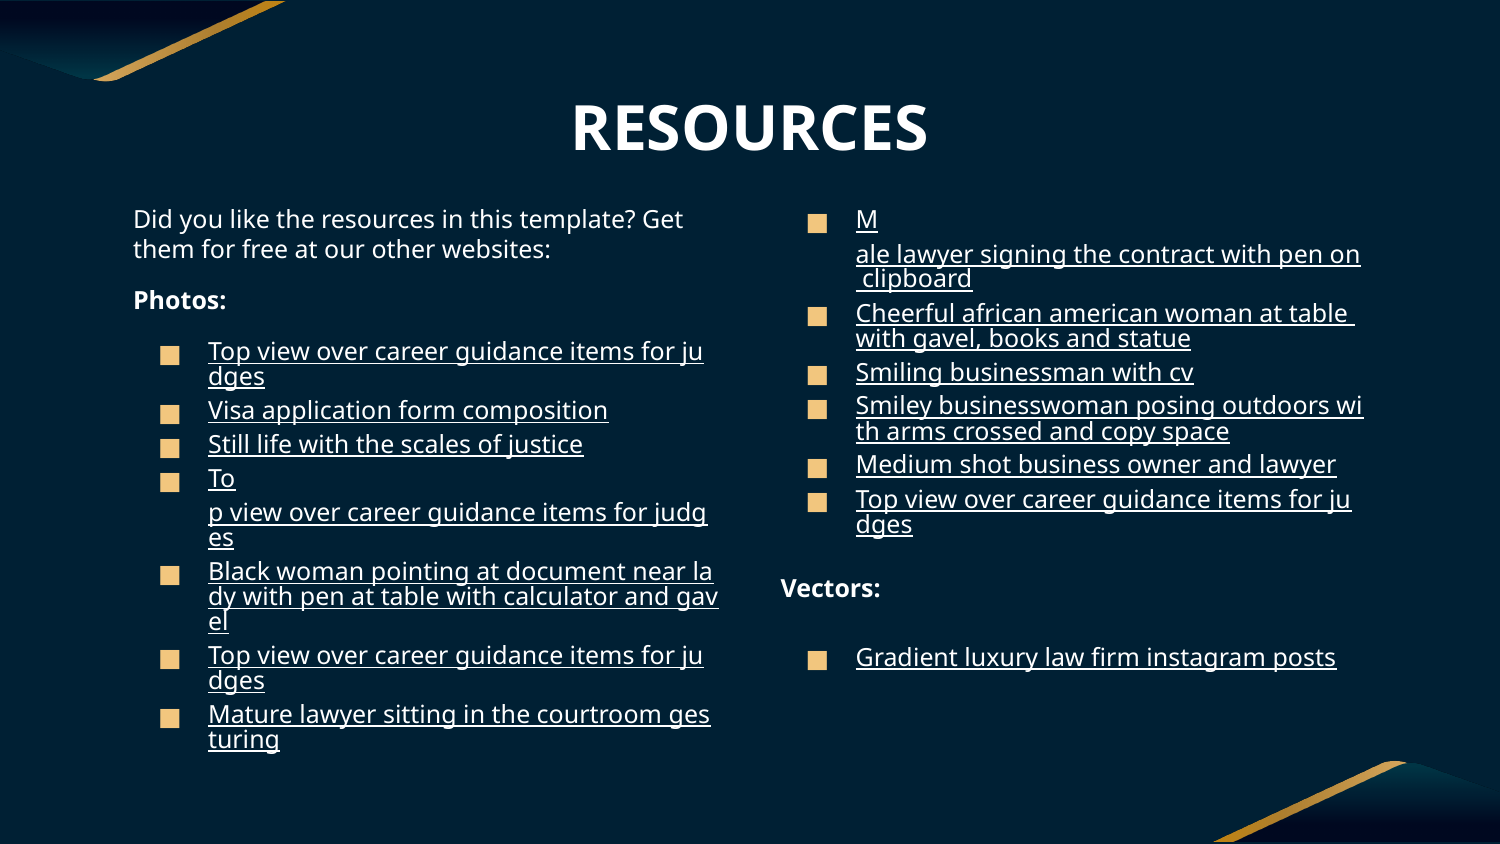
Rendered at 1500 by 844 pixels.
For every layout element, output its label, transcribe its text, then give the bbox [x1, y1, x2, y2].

picture [1212, 760, 1500, 842]
list Male lawyer signing the contract with pen on clipboard Cheerful african american woman at table with gavel, books and statue Smiling businessman with cv Smiley businesswoman posing outdoors with arms crossed and copy space Medium shot business owner and lawyer Top view over career guidance items for judges Vectors: Gradient luxury law firm instagram posts [765, 189, 1382, 756]
list Did you like the resources in this template? Get them for free at our other websites: Photos: Top view over career guidance items for judges Visa application form composition Still life with the scales of justice Top view over career guidance items for judges Black woman pointing at document near lady with pen at table with calculator and gavel Top view over career guidance items for judges Mature lawyer sitting in the courtroom gesturing [118, 189, 735, 756]
picture [0, 1, 288, 83]
title RESOURCES [118, 87, 1382, 167]
